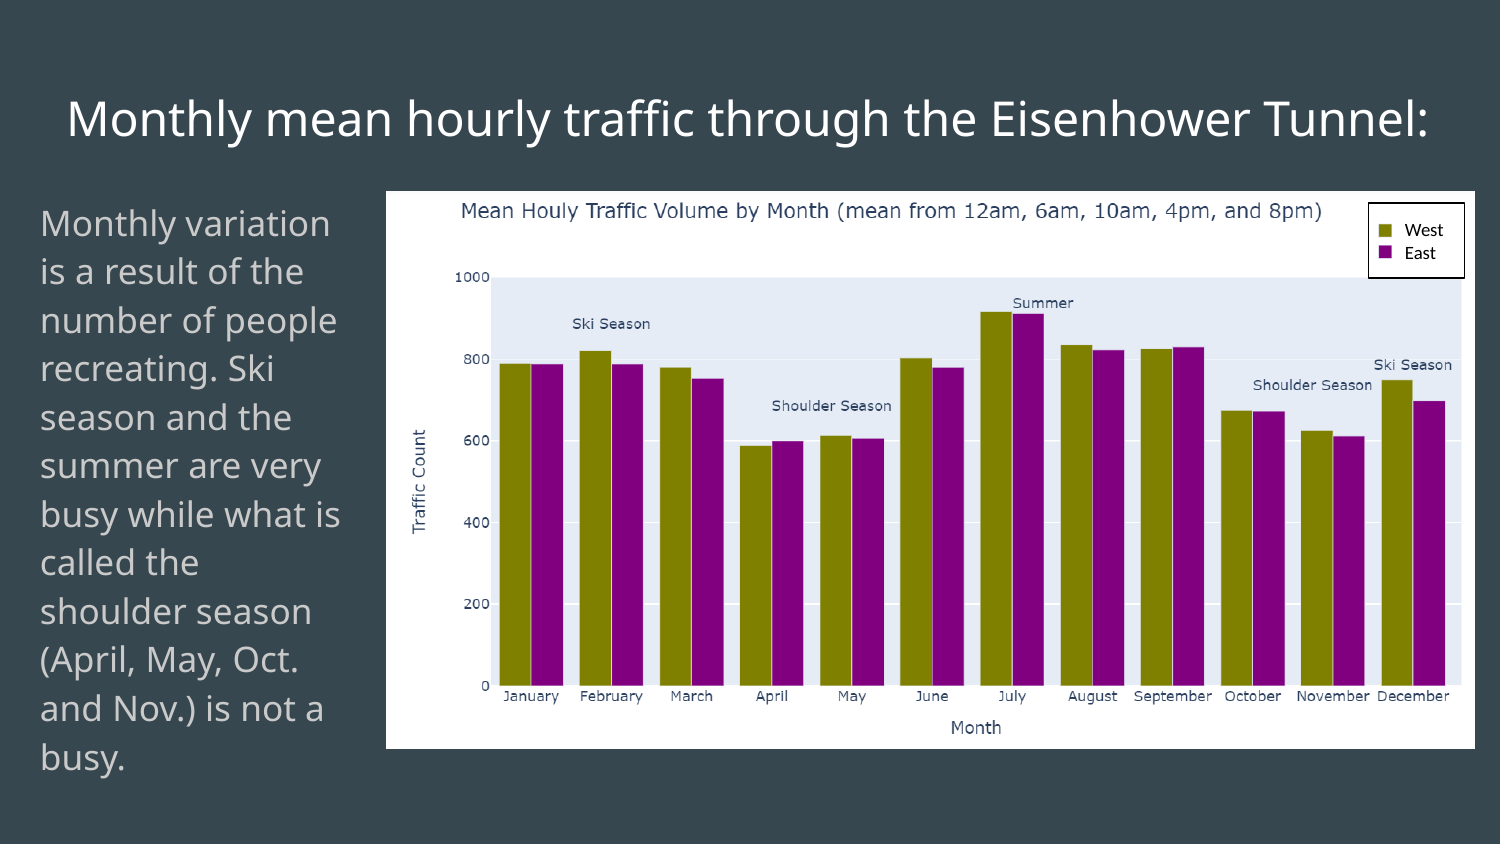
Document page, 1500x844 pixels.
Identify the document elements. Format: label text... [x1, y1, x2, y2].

title Monthly mean hourly traffic through the Eisenhower Tunnel: [51, 72, 1449, 167]
list Monthly variation is a result of the number of people recreating. Ski season and the summer are very busy while what is called the shoulder season (April, May, Oct. and Nov.) is not a busy. [24, 179, 362, 798]
picture [386, 191, 1476, 749]
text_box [1368, 202, 1465, 279]
